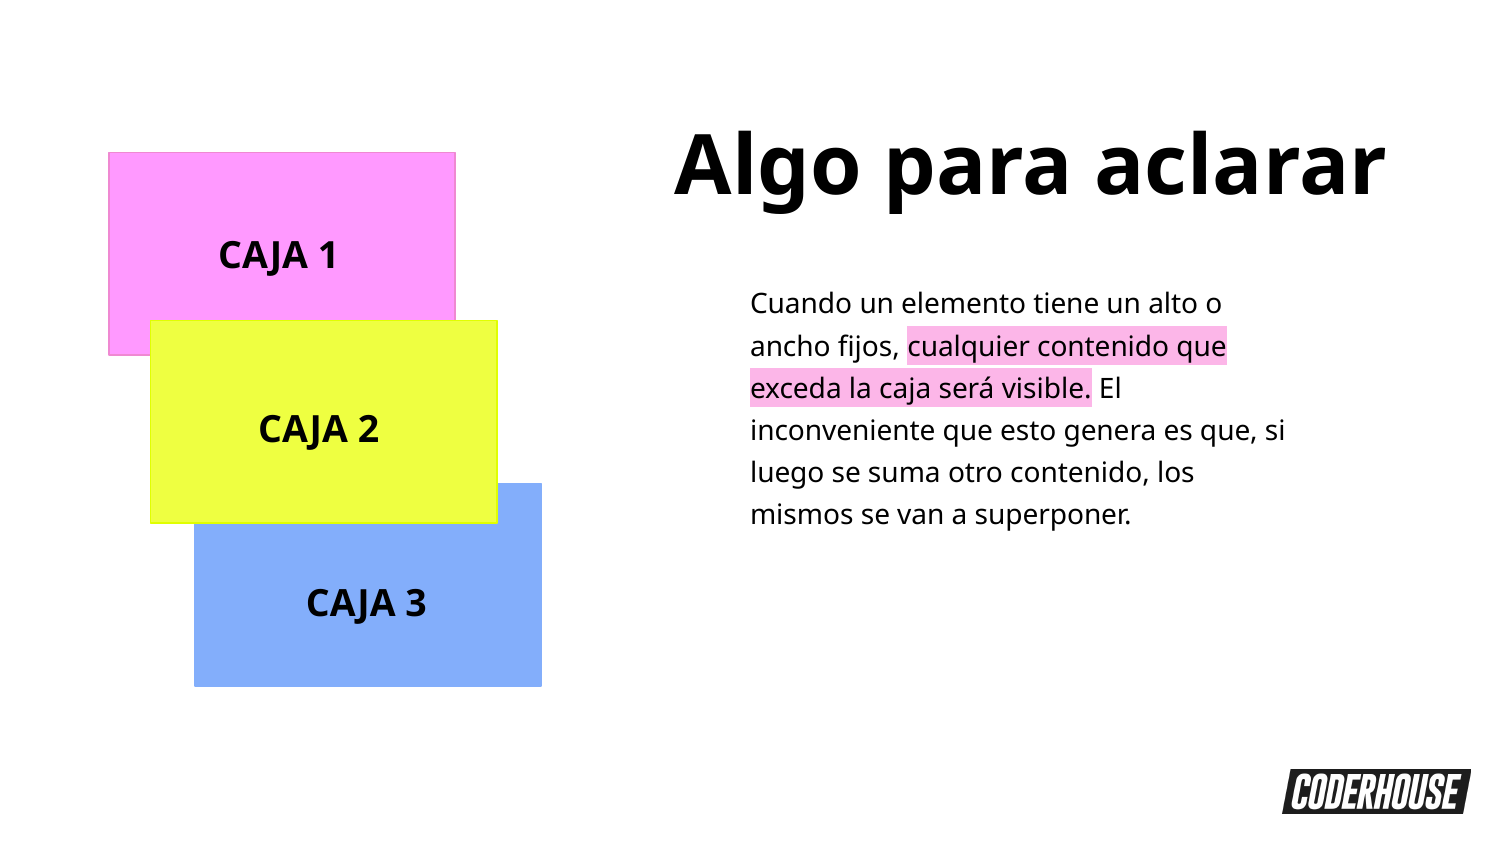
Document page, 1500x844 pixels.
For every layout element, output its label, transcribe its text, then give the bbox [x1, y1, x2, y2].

text_box Algo para aclarar [519, 46, 1500, 161]
text_box [108, 152, 456, 355]
text_box Cuando un elemento tiene un alto o ancho fijos, cualquier contenido que exceda la caja será visible. El inconveniente que esto genera es que, si luego se suma otro contenido, los mismos se van a superponer. [734, 262, 1318, 628]
text_box [150, 320, 497, 524]
picture [1281, 769, 1471, 814]
text_box CAJA 1 [203, 204, 398, 303]
text_box CAJA 3 [290, 553, 486, 651]
text_box CAJA 2 [243, 378, 438, 477]
text_box [194, 483, 542, 687]
